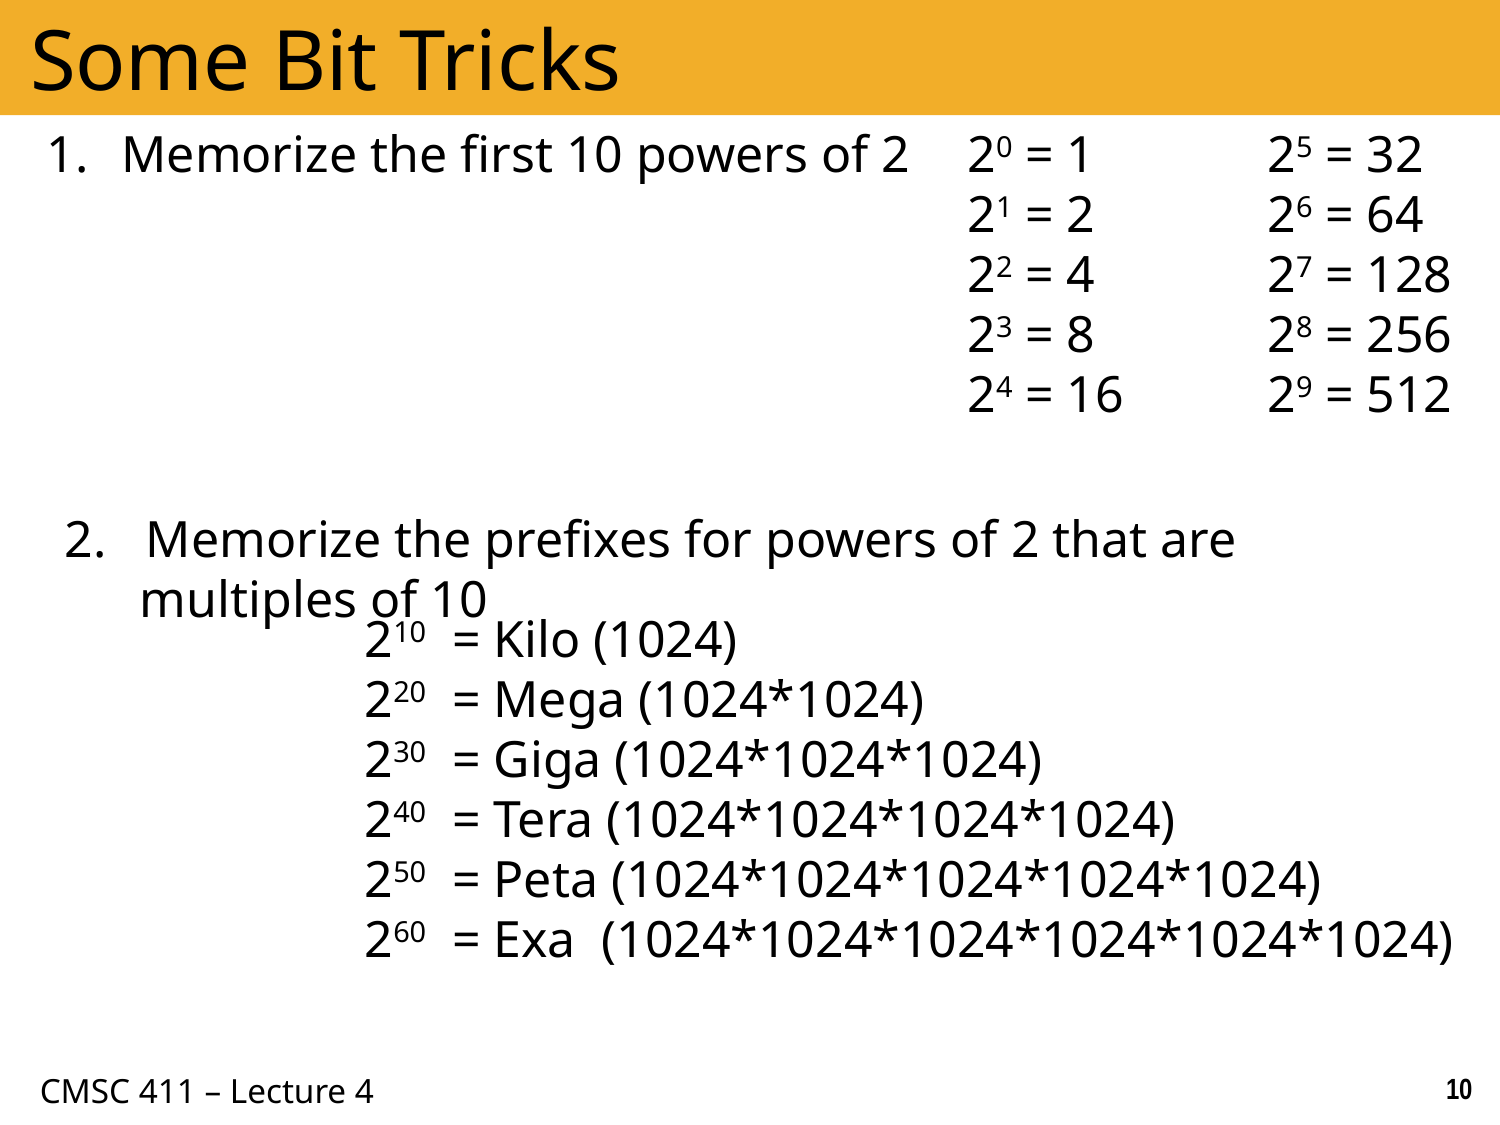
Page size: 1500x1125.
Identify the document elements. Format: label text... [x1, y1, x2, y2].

text_box 20 = 1 25 = 32 21 = 2 26 = 64 22 = 4 27 = 128 23 = 8 28 = 256 24 = 16 29 = 512 [802, 115, 1500, 430]
title Some Bit Tricks [0, 0, 1500, 116]
text_box 2. Memorize the prefixes for powers of 2 that are multiples of 10 [49, 500, 1467, 696]
text_box Memorize the first 10 powers of 2 [31, 115, 802, 190]
slide_number 10 [1424, 1062, 1488, 1113]
text_box 210 = Kilo (1024) 220 = Mega (1024*1024) 230 = Giga (1024*1024*1024) 240 = Tera (1024*1024*1024*1024) 250 = Peta (1024*1024*1024*1024*1024) 260 = Exa (1024*1024*1024*1024*1024*1024) [275, 600, 1500, 1036]
